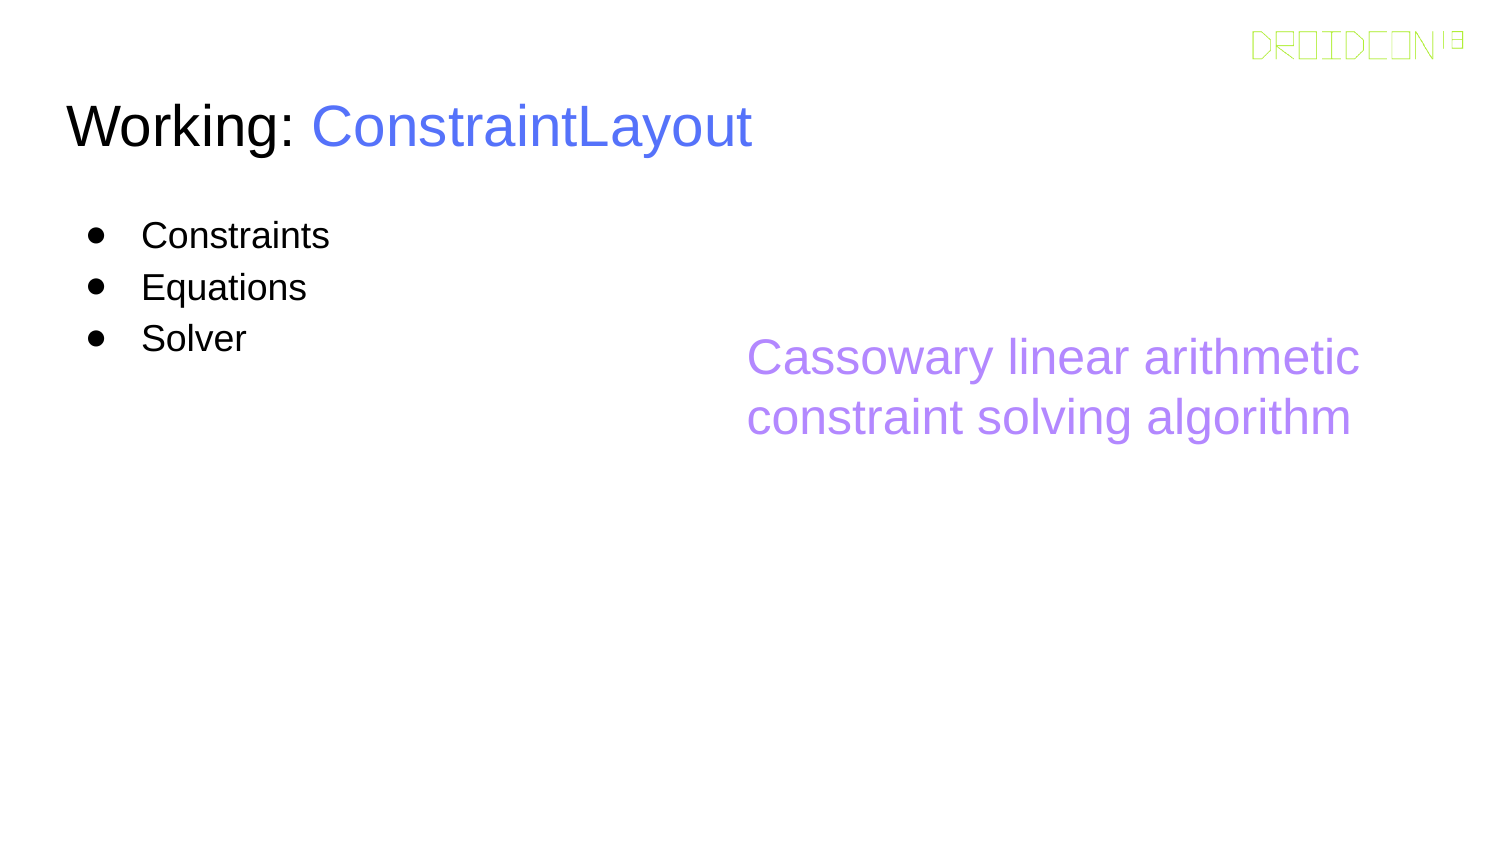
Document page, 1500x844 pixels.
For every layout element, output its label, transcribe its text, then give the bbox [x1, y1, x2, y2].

text_box Constraints Equations Solver [51, 188, 708, 750]
text_box Cassowary linear arithmetic constraint solving algorithm [731, 309, 1407, 651]
text_box Working: ConstraintLayout [51, 72, 1449, 167]
picture [1251, 26, 1467, 81]
